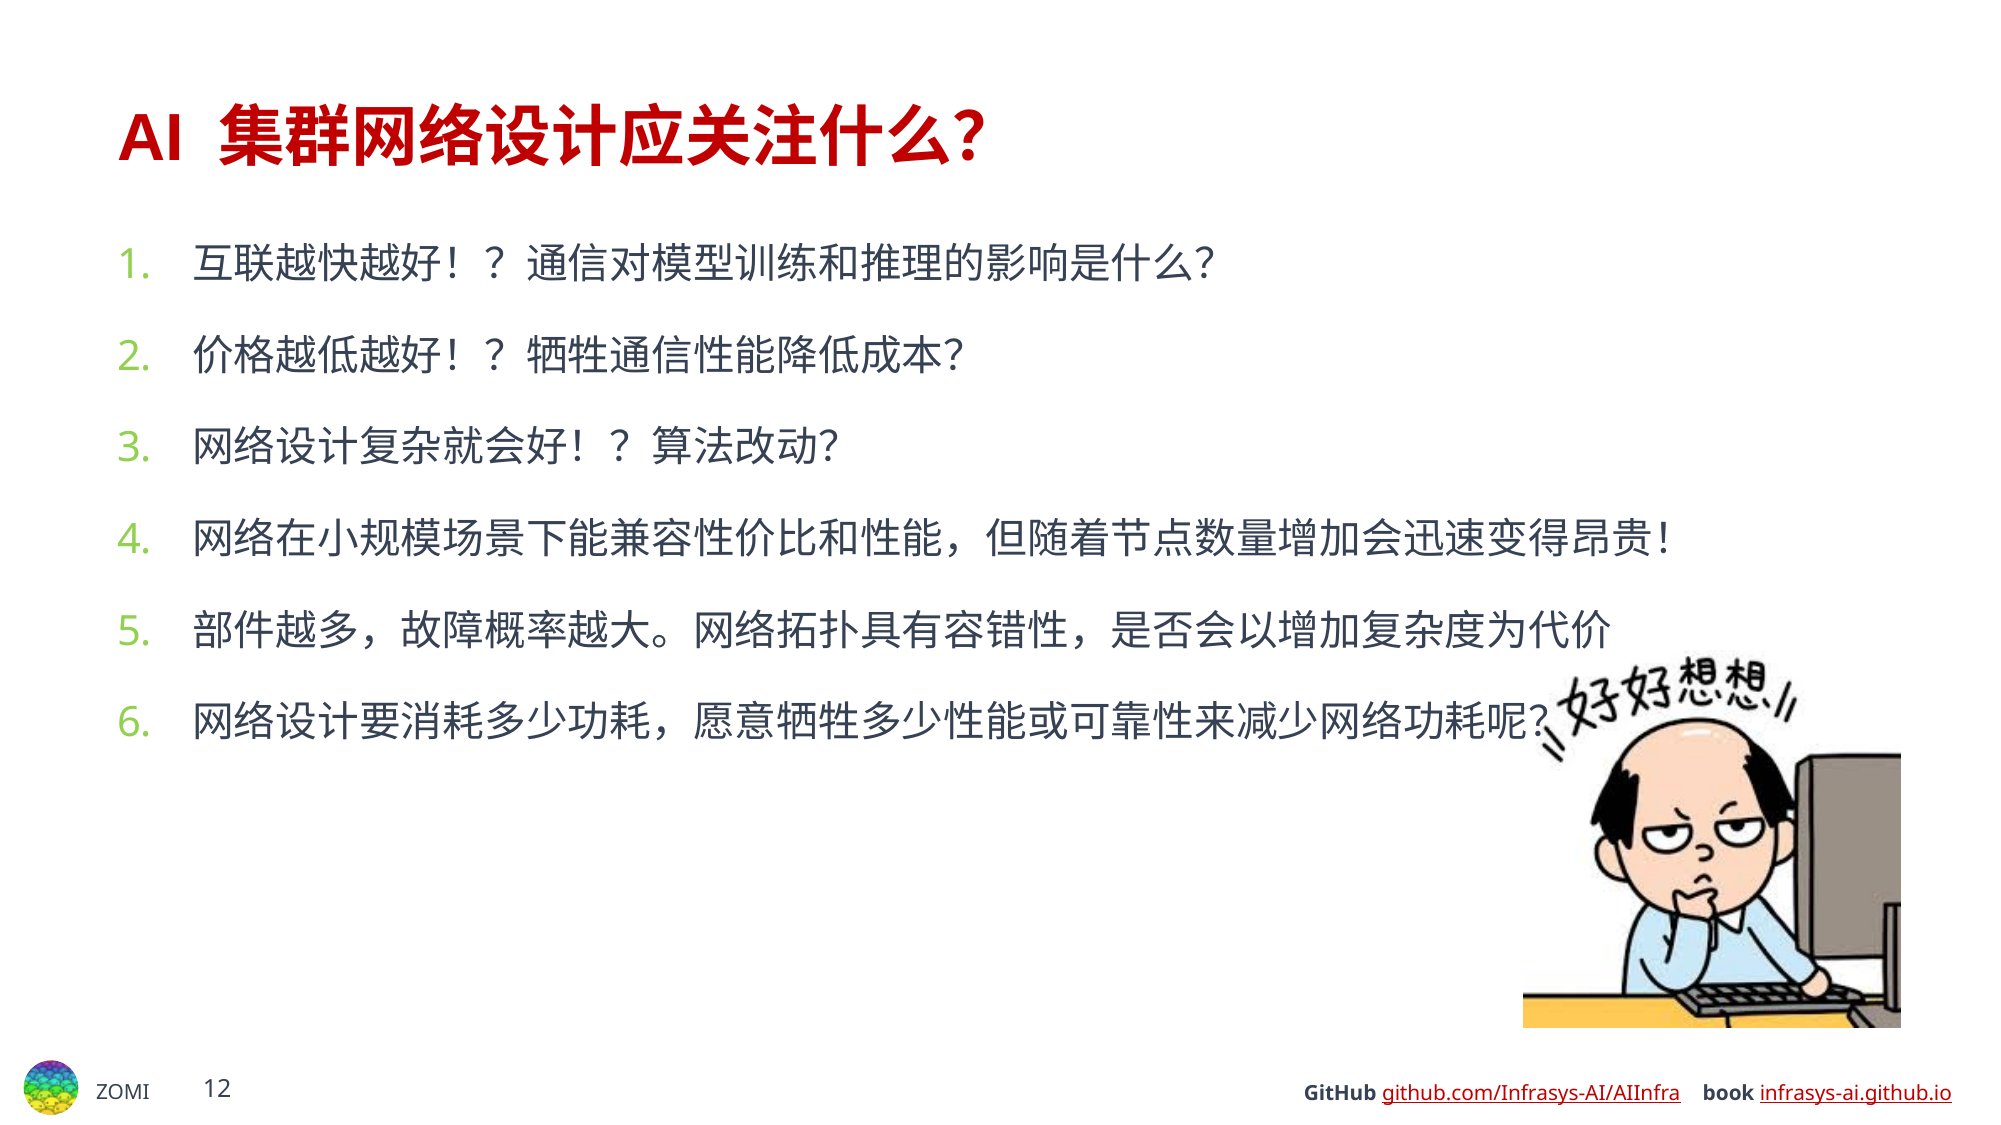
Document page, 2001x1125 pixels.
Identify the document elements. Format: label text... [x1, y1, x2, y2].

title AI 集群网络设计应关注什么？ [102, 85, 1901, 183]
list 互联越快越好！？通信对模型训练和推理的影响是什么？ 价格越低越好！？牺牲通信性能降低成本？ 网络设计复杂就会好！？算法改动？ 网络在小规模场景下能兼容性价比和性能，但随着节点数量增加会迅速变得昂贵！ 部件越多，故障概率越大。网络拓扑具有容错性，是否会以增加复杂度为代价 网络设计要消耗多少功耗，愿意牺牲多少性能或可靠性来减少网络功耗呢？ [102, 204, 1901, 1043]
picture [23, 1060, 79, 1115]
